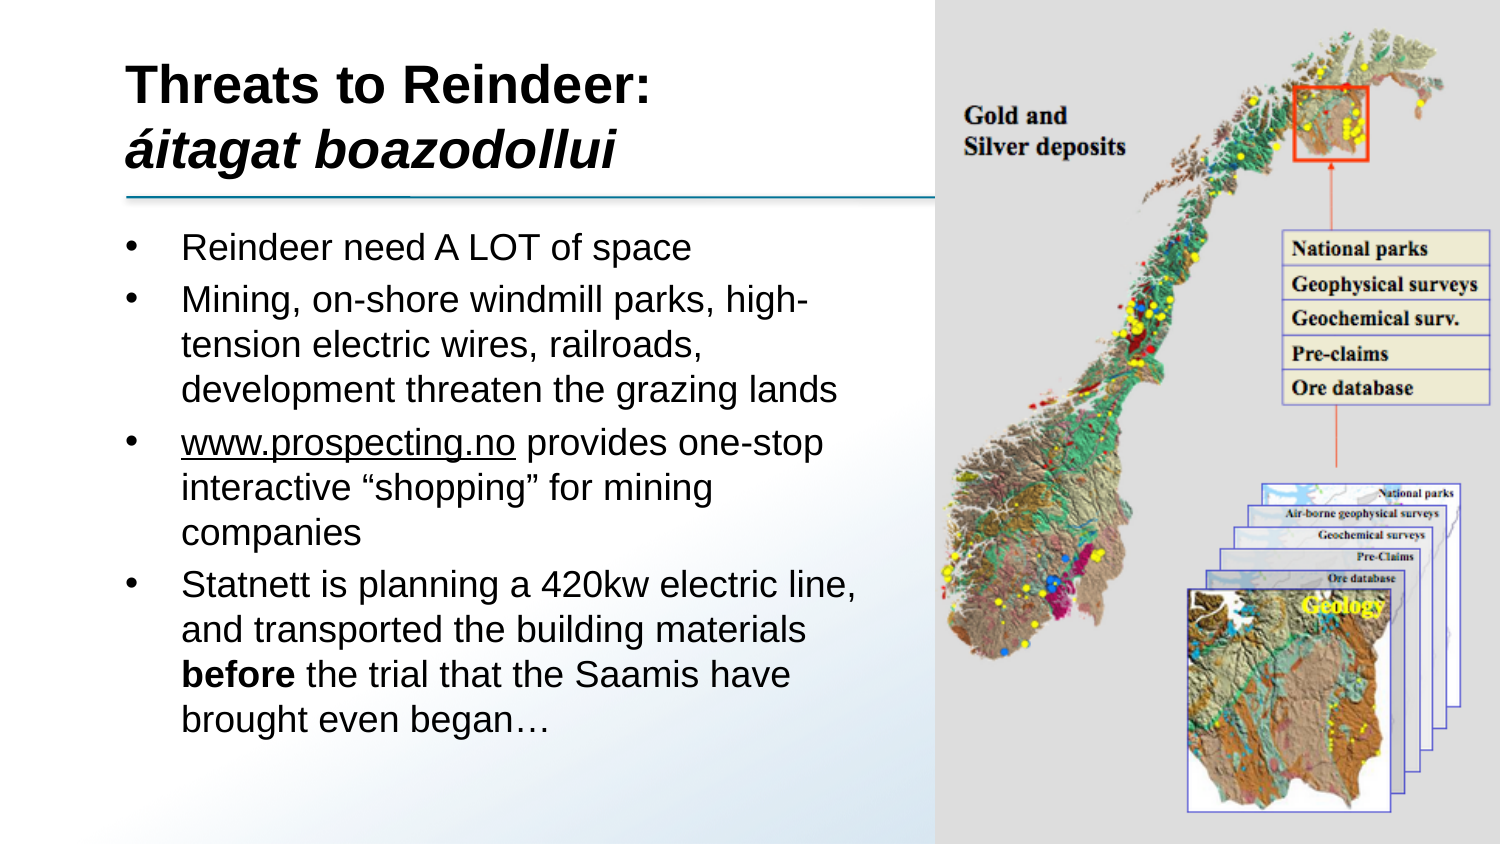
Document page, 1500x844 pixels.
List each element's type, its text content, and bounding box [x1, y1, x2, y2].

title Threats to Reindeer: áitagat boazodollui [109, 36, 930, 187]
list Reindeer need A LOT of space Mining, on-shore windmill parks, high-tension electric wires, railroads, development threaten the grazing lands www.prospecting.no provides one-stop interactive “shopping” for mining companies Statnett is planning a 420kw electric line, and transported the building materials before the trial that the Saamis have brought even began… [109, 215, 883, 806]
picture [0, 0, 1500, 844]
